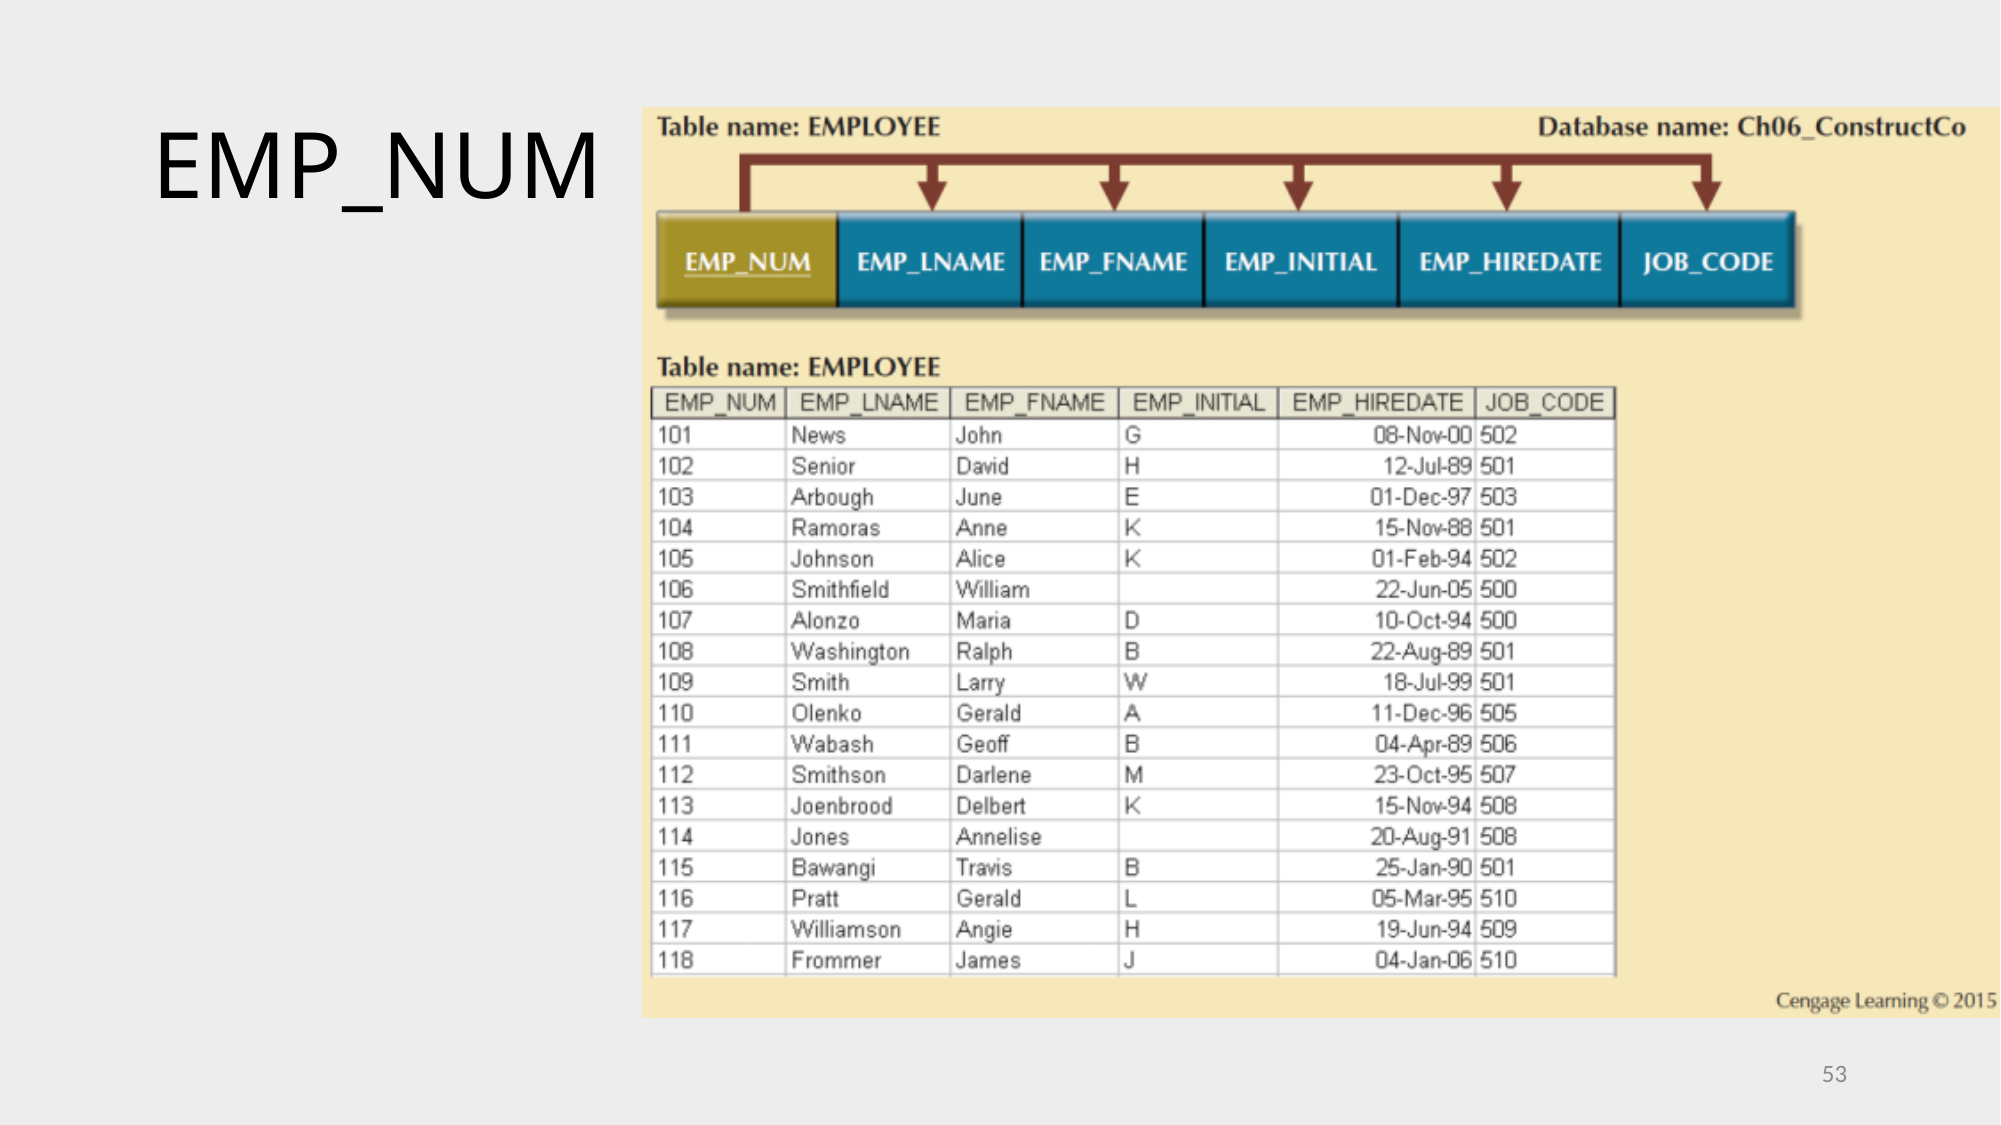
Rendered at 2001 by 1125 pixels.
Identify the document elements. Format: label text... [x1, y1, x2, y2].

picture [642, 107, 2000, 1018]
slide_number 53 [1412, 1042, 1863, 1103]
title EMP_NUM [137, 59, 1863, 278]
